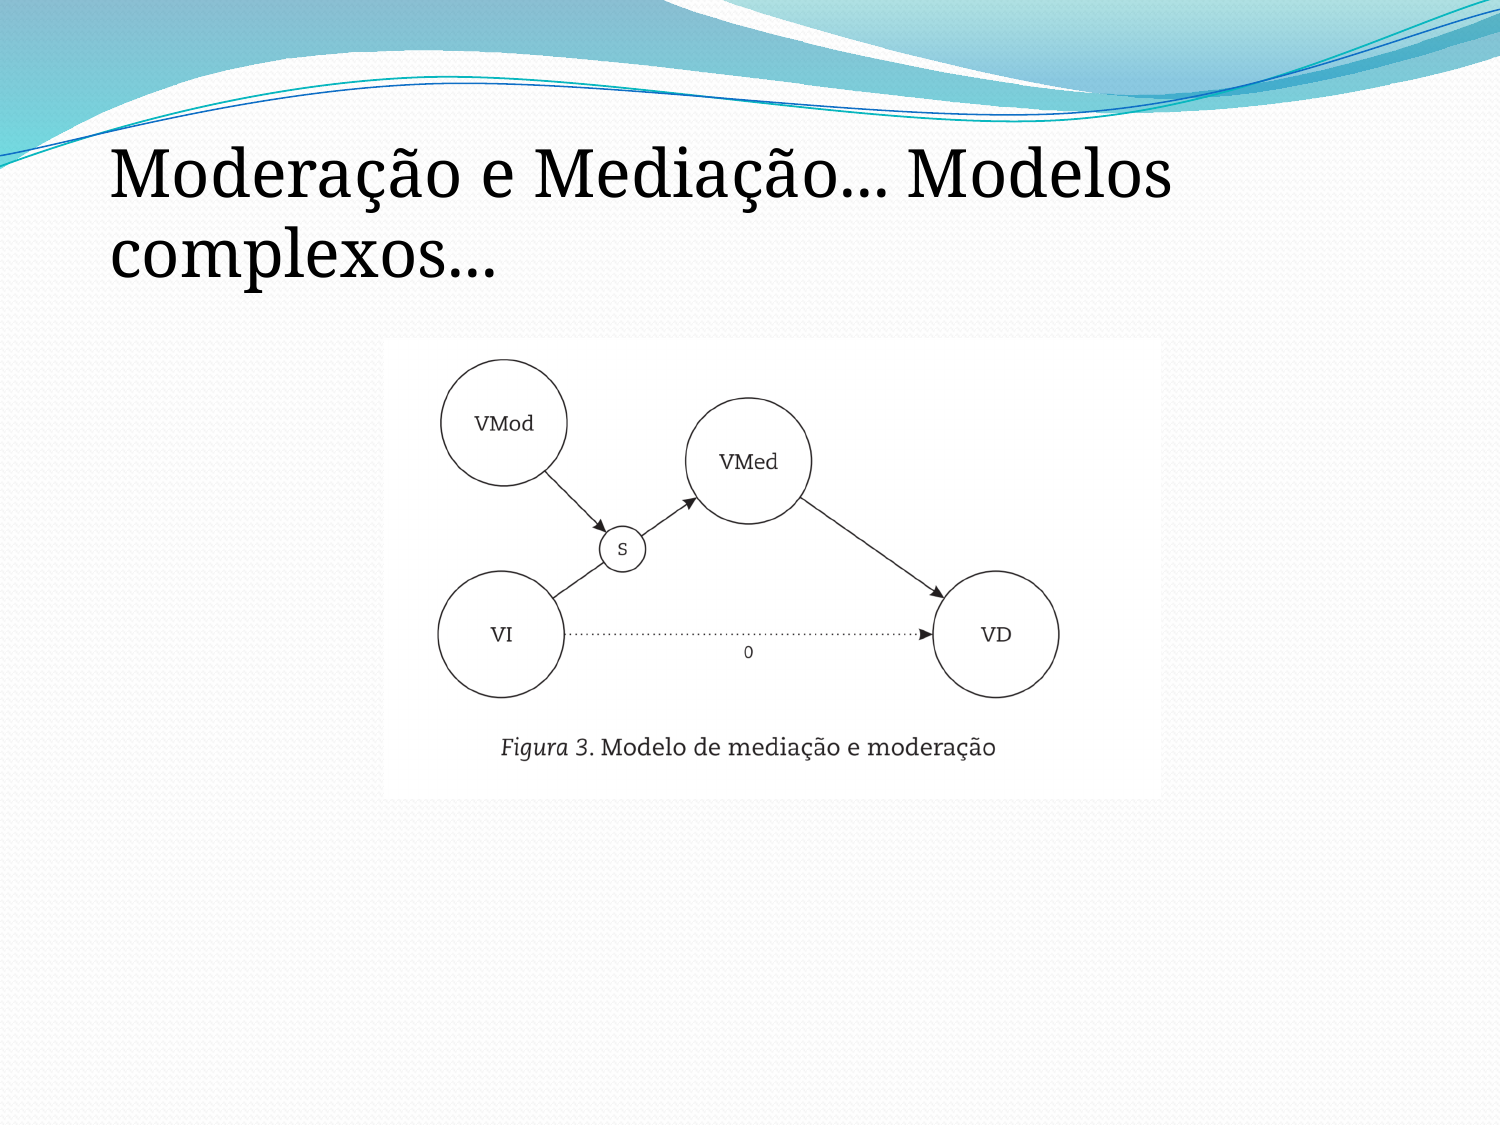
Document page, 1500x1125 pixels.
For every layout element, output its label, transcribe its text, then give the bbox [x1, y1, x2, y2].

picture [383, 337, 1162, 799]
text_box Moderação e Mediação... Modelos complexos... [94, 123, 1500, 299]
